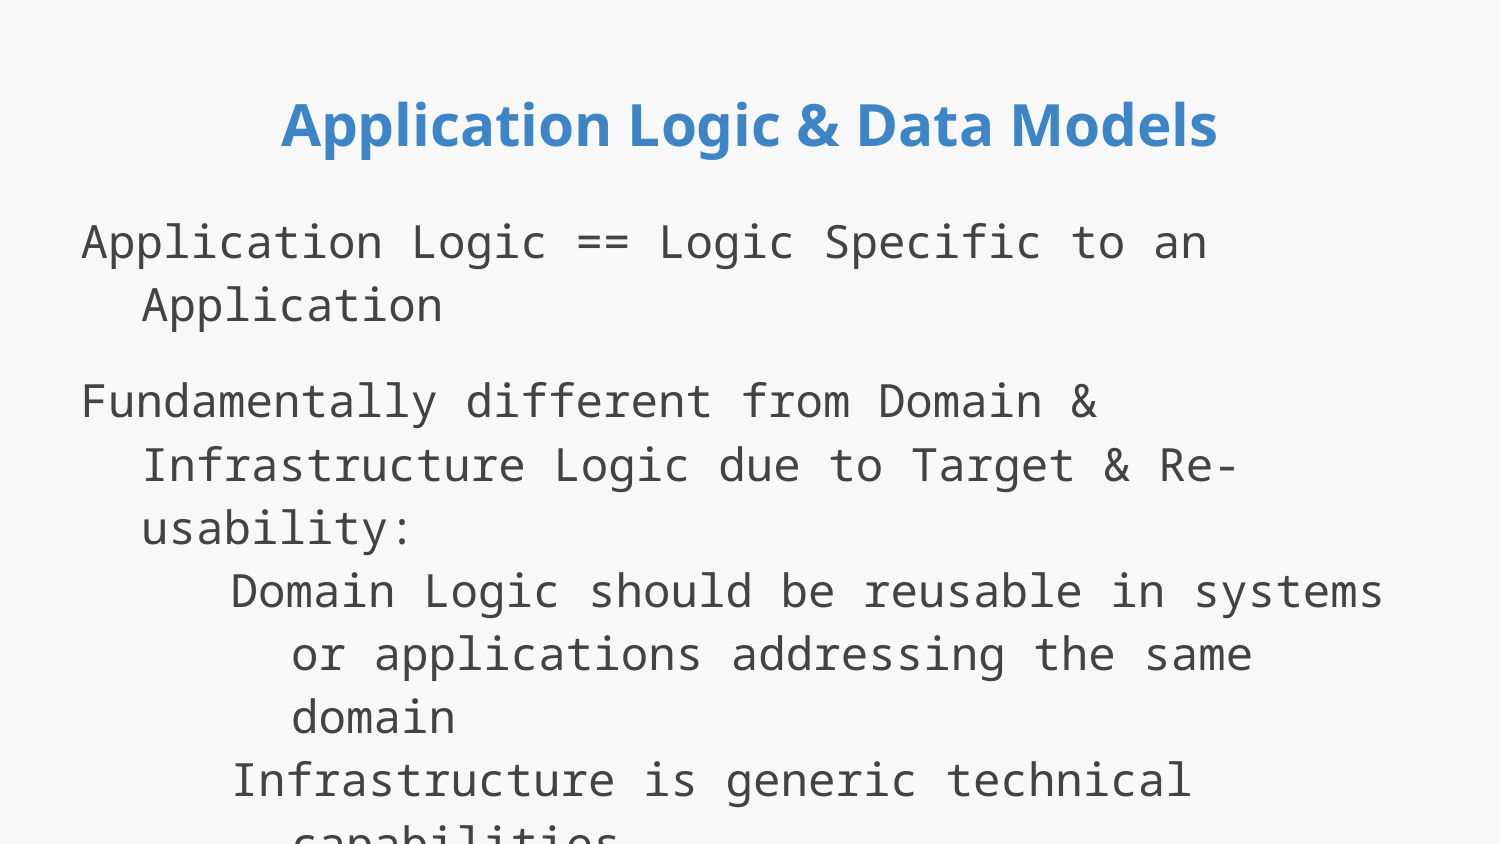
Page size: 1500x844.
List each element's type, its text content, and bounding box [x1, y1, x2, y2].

list Application Logic == Logic Specific to an Application Fundamentally different from Domain & Infrastructure Logic due to Target & Re-usability: Domain Logic should be reusable in systems or applications addressing the same domain Infrastructure is generic technical capabilities Application Logic should leverage the Data Model, may serialize Data into Application-Language Objects [51, 189, 1449, 750]
title Application Logic & Data Models [51, 72, 1449, 167]
